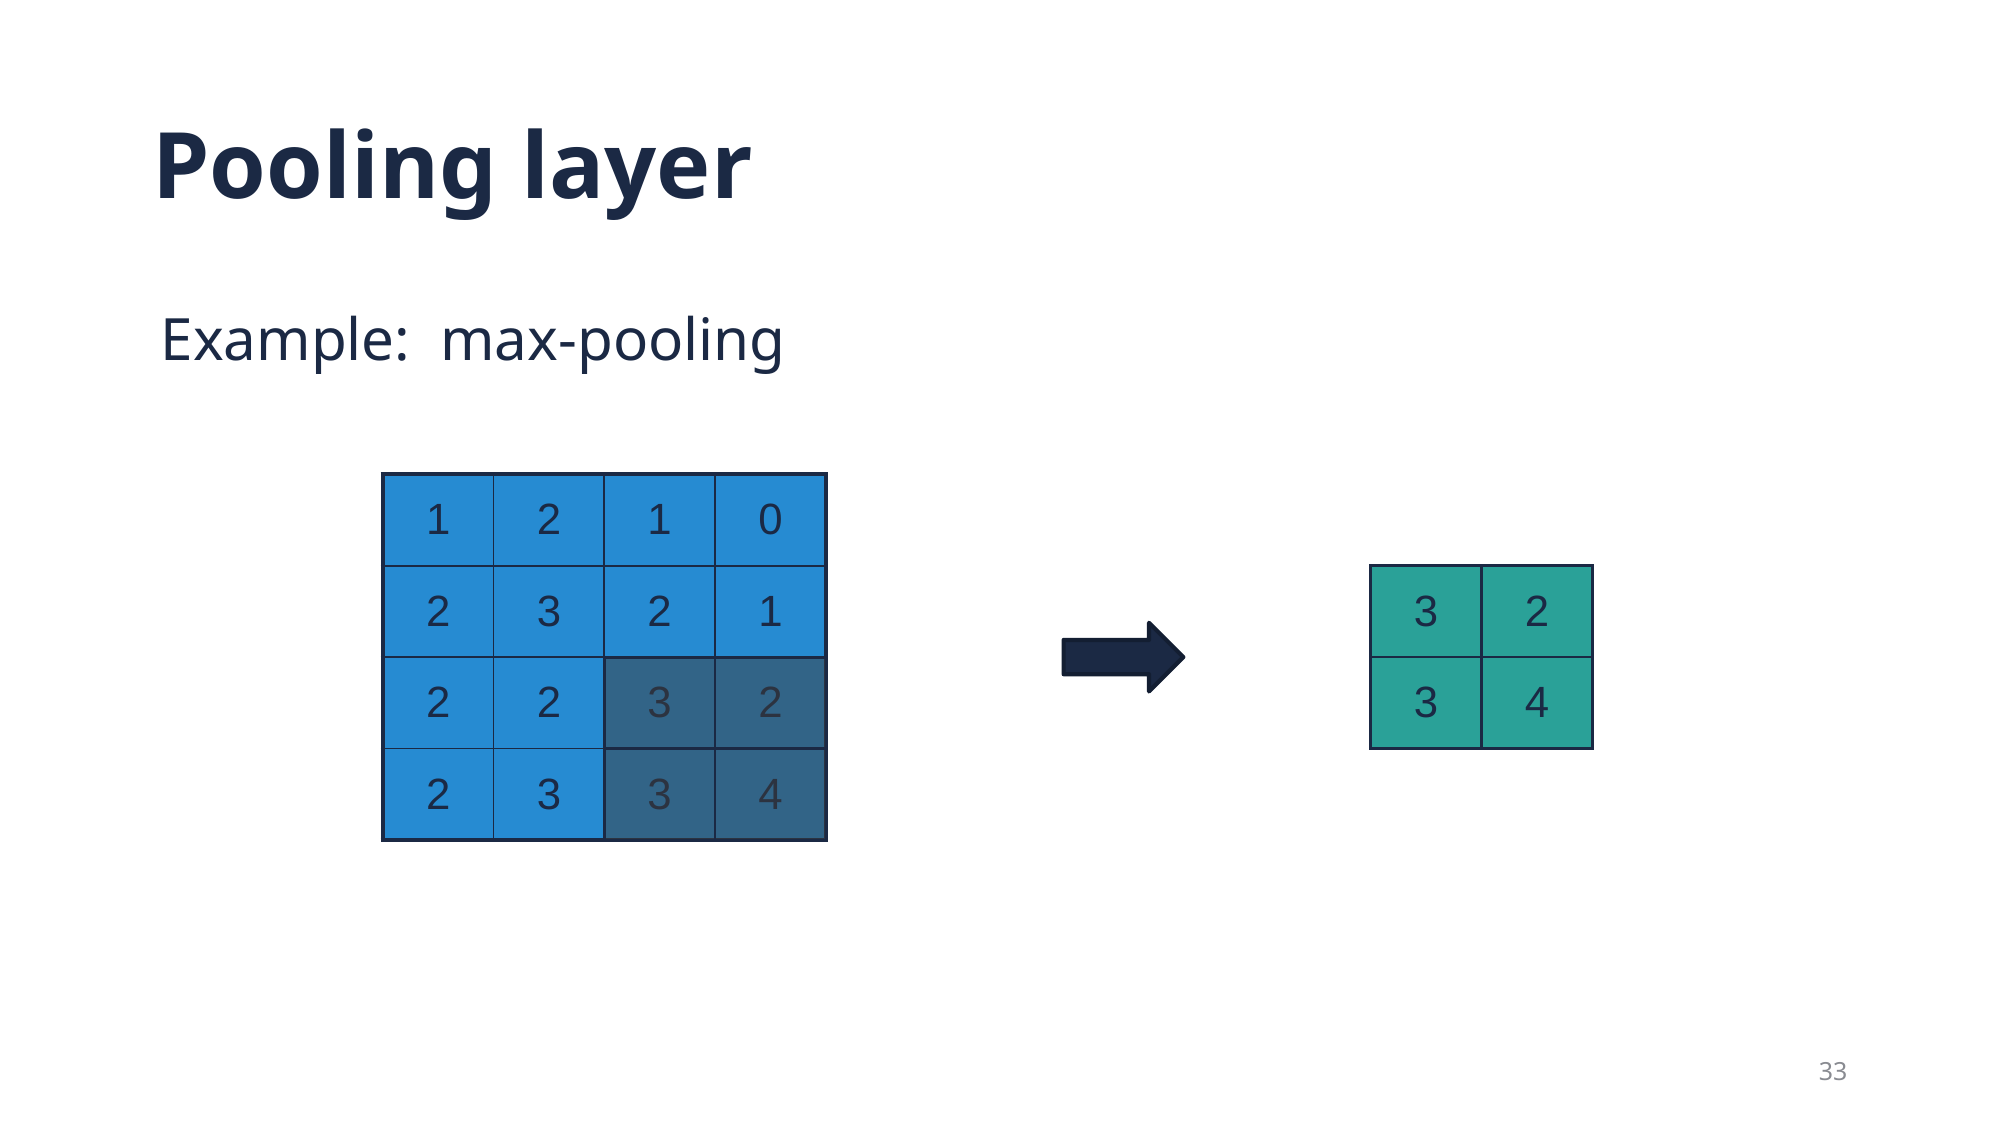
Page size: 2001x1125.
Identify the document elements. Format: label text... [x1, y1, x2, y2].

table_cell 2 [385, 658, 493, 748]
table_cell 1 [716, 567, 824, 656]
table_cell [716, 750, 825, 839]
table_header 1 [385, 476, 493, 565]
table_header [716, 659, 825, 747]
table_header 3 [1372, 567, 1480, 656]
table_cell 4 [1483, 658, 1591, 747]
table_header 2 [494, 476, 603, 565]
slide_number 33 [1412, 1042, 1863, 1103]
table_header 2 [1483, 567, 1591, 656]
table_cell 2 [605, 567, 714, 656]
table_header [606, 659, 714, 747]
table_cell 3 [1372, 658, 1480, 747]
table_header 1 [605, 476, 714, 565]
table_cell 3 [494, 567, 603, 656]
text_box [1061, 620, 1186, 694]
table_cell 3 [494, 749, 603, 838]
table_header 0 [716, 476, 824, 565]
table_cell 2 [385, 749, 493, 838]
table_cell 2 [385, 567, 493, 656]
table_cell 2 [494, 658, 603, 748]
title Pooling layer [137, 59, 1863, 278]
table_cell [606, 750, 714, 839]
